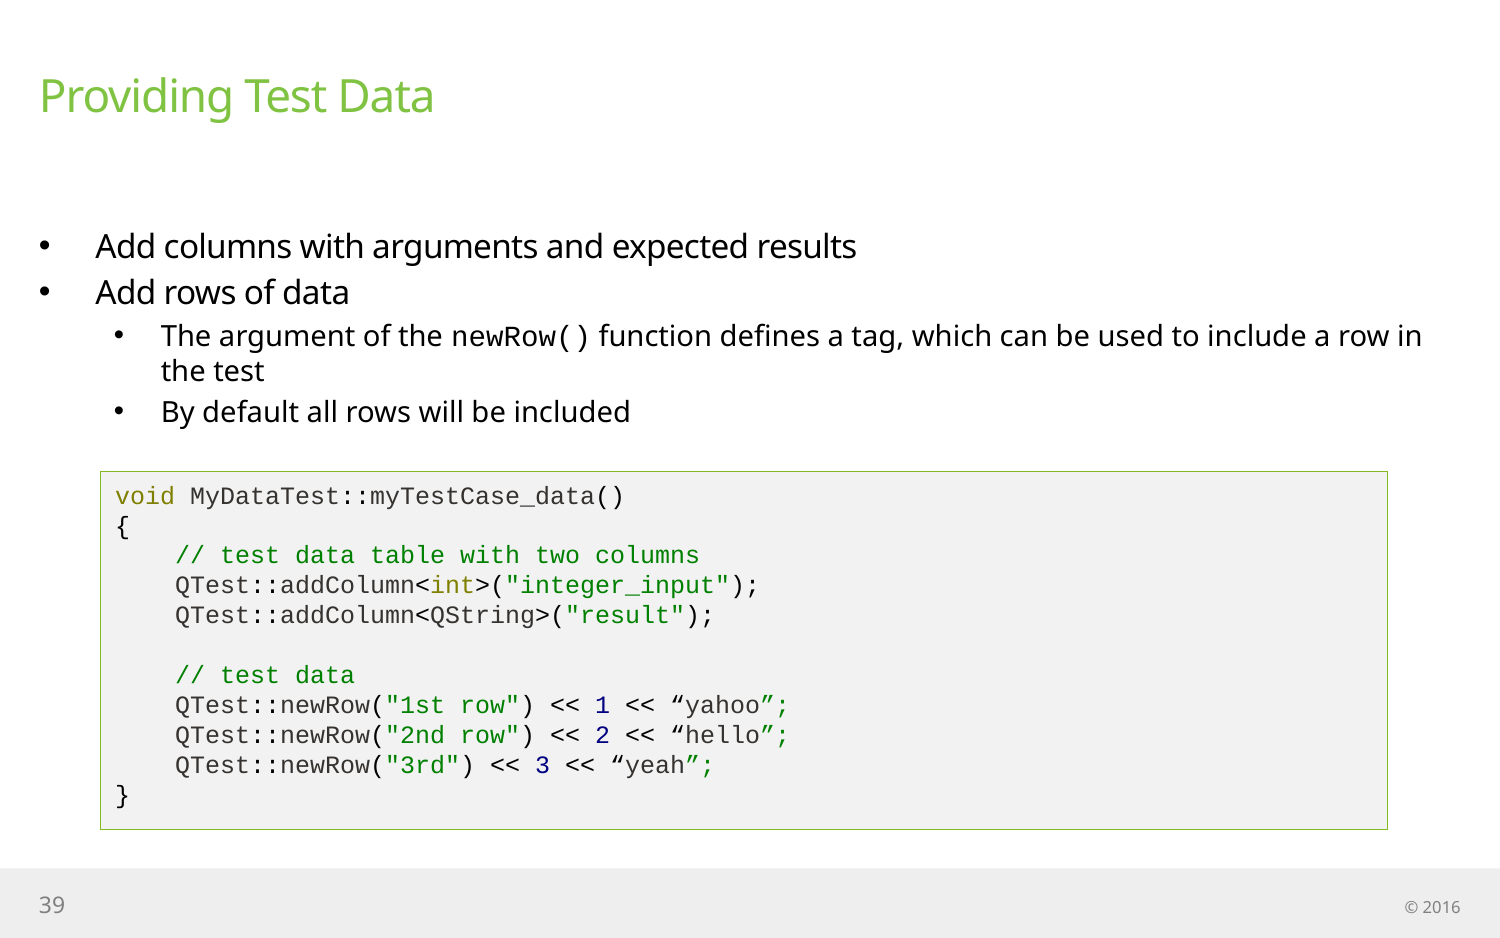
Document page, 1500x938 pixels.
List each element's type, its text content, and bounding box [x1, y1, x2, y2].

title Providing Test Data [39, 66, 1052, 195]
footer © 2016 [1188, 896, 1461, 917]
slide_number 39 [39, 892, 410, 921]
list Add columns with arguments and expected results Add rows of data The argument of the newRow() function defines a tag, which can be used to include a row in the test By default all rows will be included [39, 224, 1471, 472]
text_box void MyDataTest::myTestCase_data() { // test data table with two columns QTest::addColumn<int>("integer_input"); QTest::addColumn<QString>("result"); // test data QTest::newRow("1st row") << 1 << “yahoo”; QTest::newRow("2nd row") << 2 << “hello”; QTest::newRow("3rd") << 3 << “yeah”; } [100, 471, 1388, 830]
